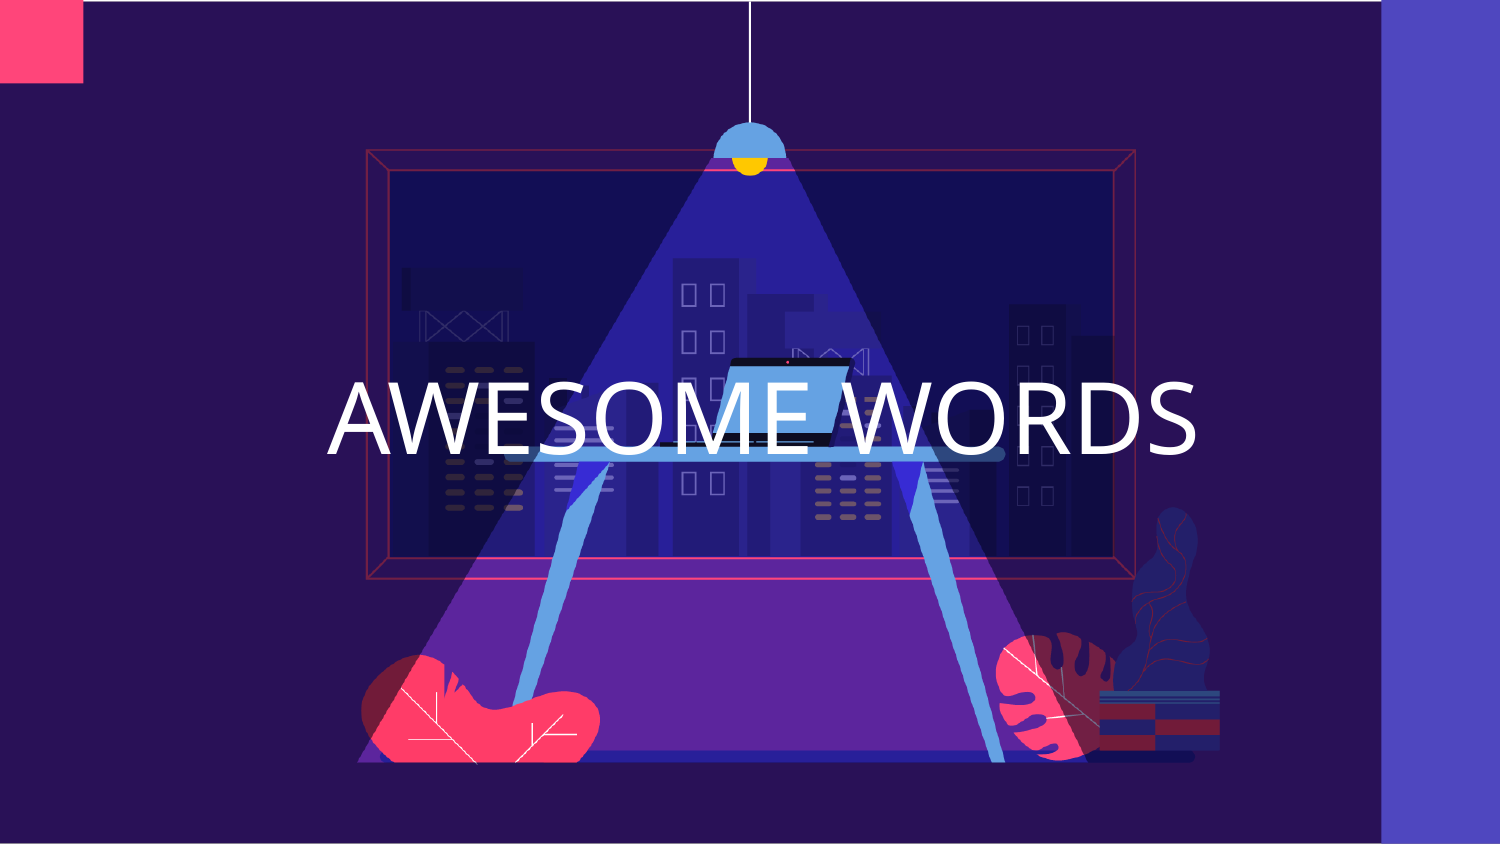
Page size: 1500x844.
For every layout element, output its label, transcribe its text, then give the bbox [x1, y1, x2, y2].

picture [0, 0, 1381, 844]
title AWESOME WORDS [150, 292, 1378, 552]
